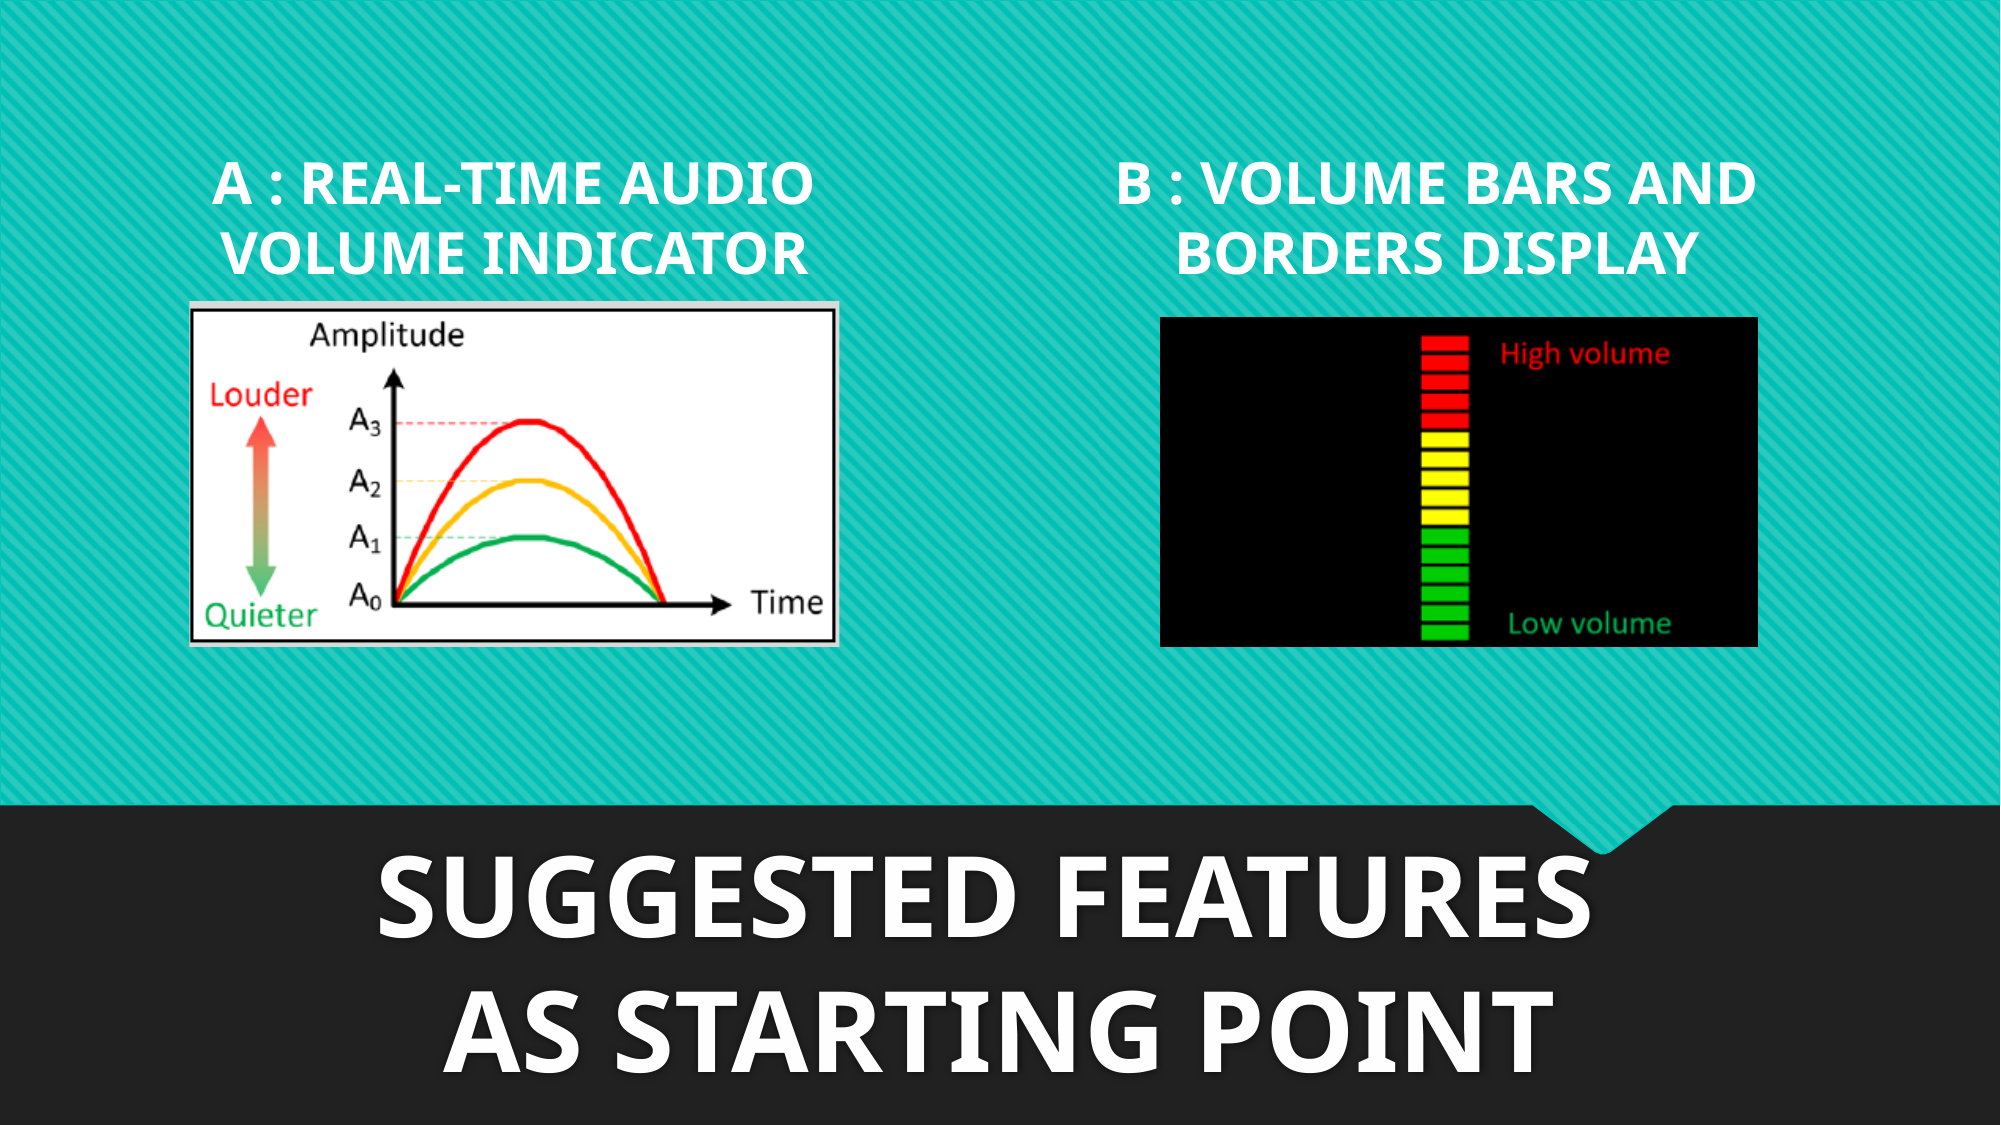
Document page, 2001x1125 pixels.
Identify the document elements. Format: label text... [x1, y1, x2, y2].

text_box B : VOLUME BARS AND BORDERS DISPLAY [1079, 139, 1795, 294]
picture [189, 301, 840, 648]
text_box A : REAL-TIME AUDIO VOLUME INDICATOR [130, 139, 899, 294]
title SUGGESTED FEATURES AS STARTING POINT [0, 562, 2000, 1103]
picture [1160, 317, 1758, 648]
